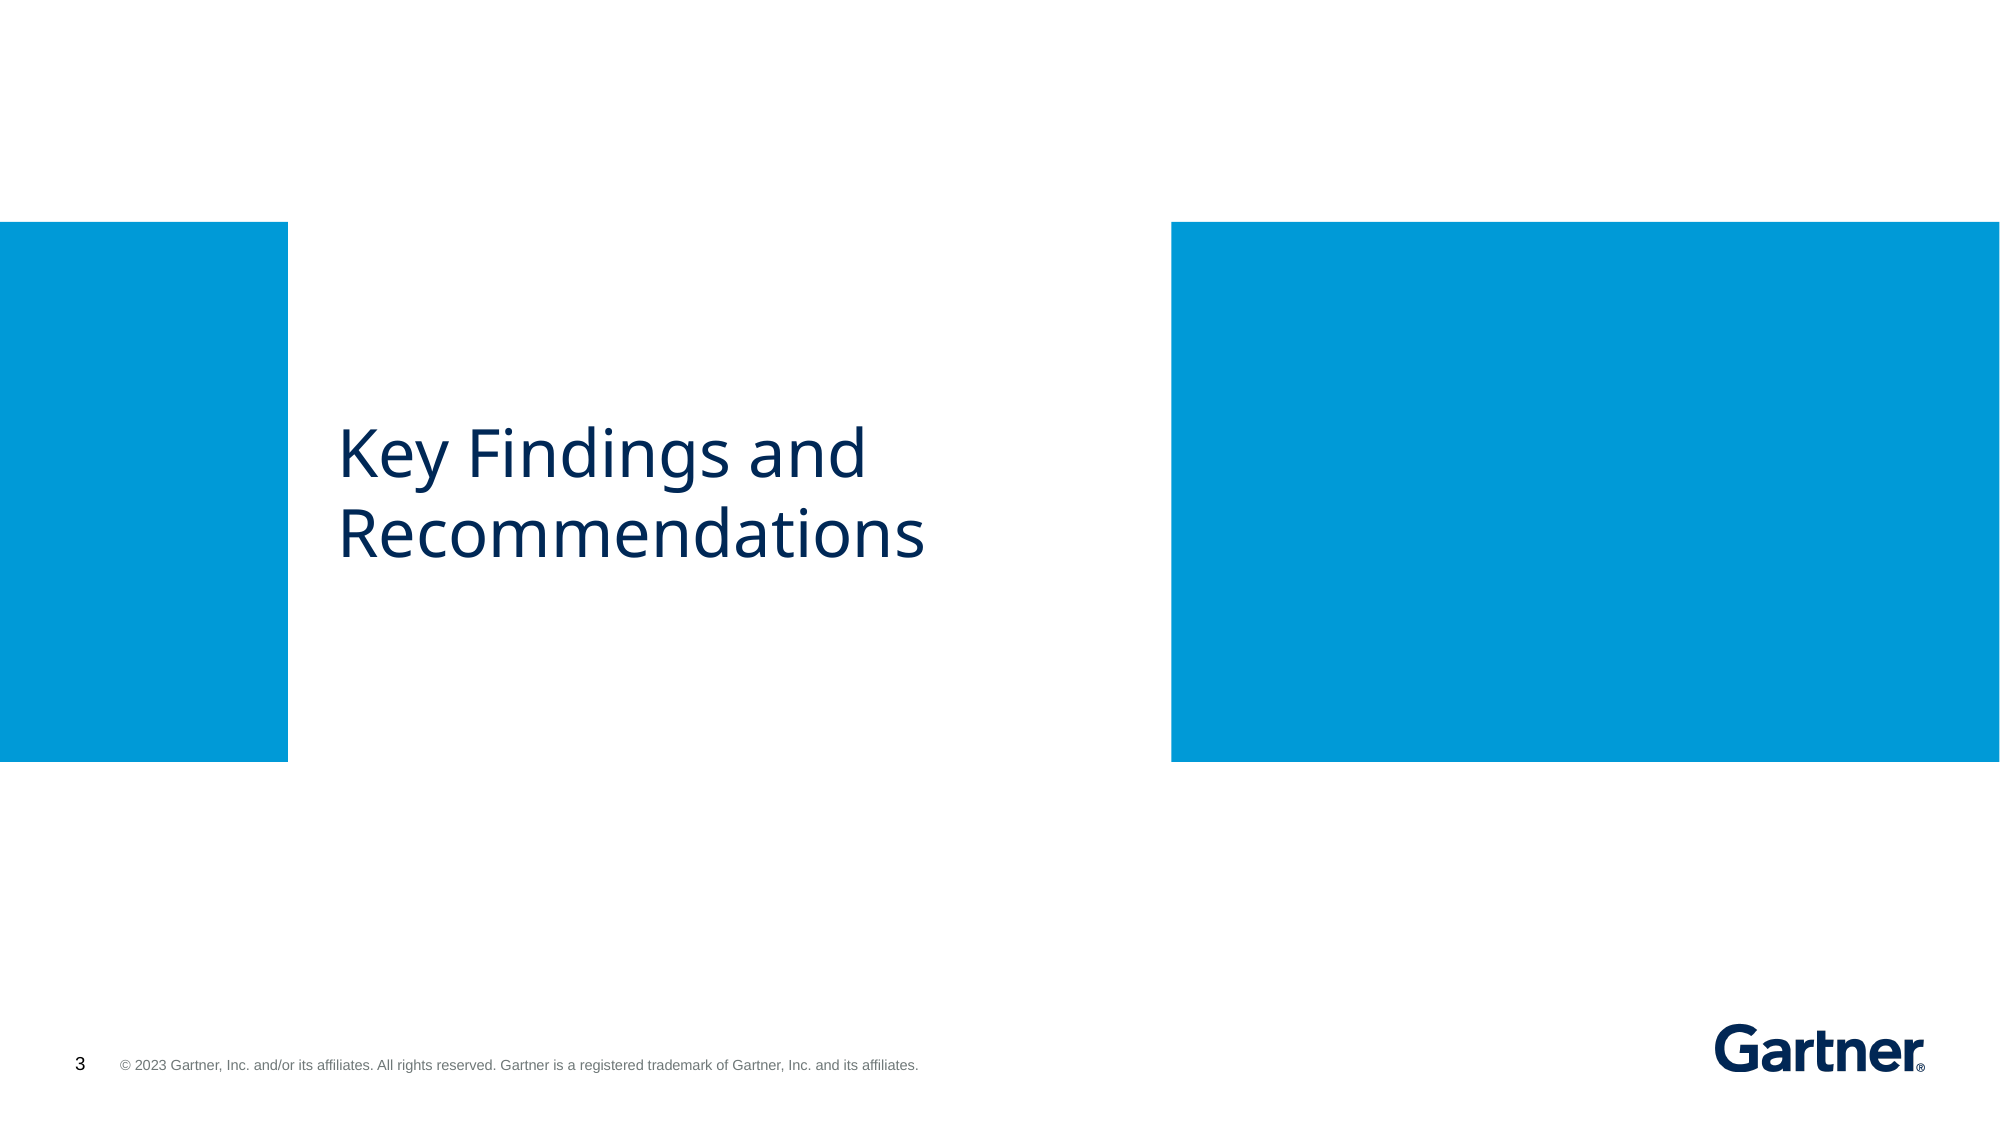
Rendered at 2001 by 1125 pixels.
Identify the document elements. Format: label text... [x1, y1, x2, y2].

picture [1714, 1023, 1925, 1072]
title Key Findings and Recommendations [337, 250, 1143, 732]
